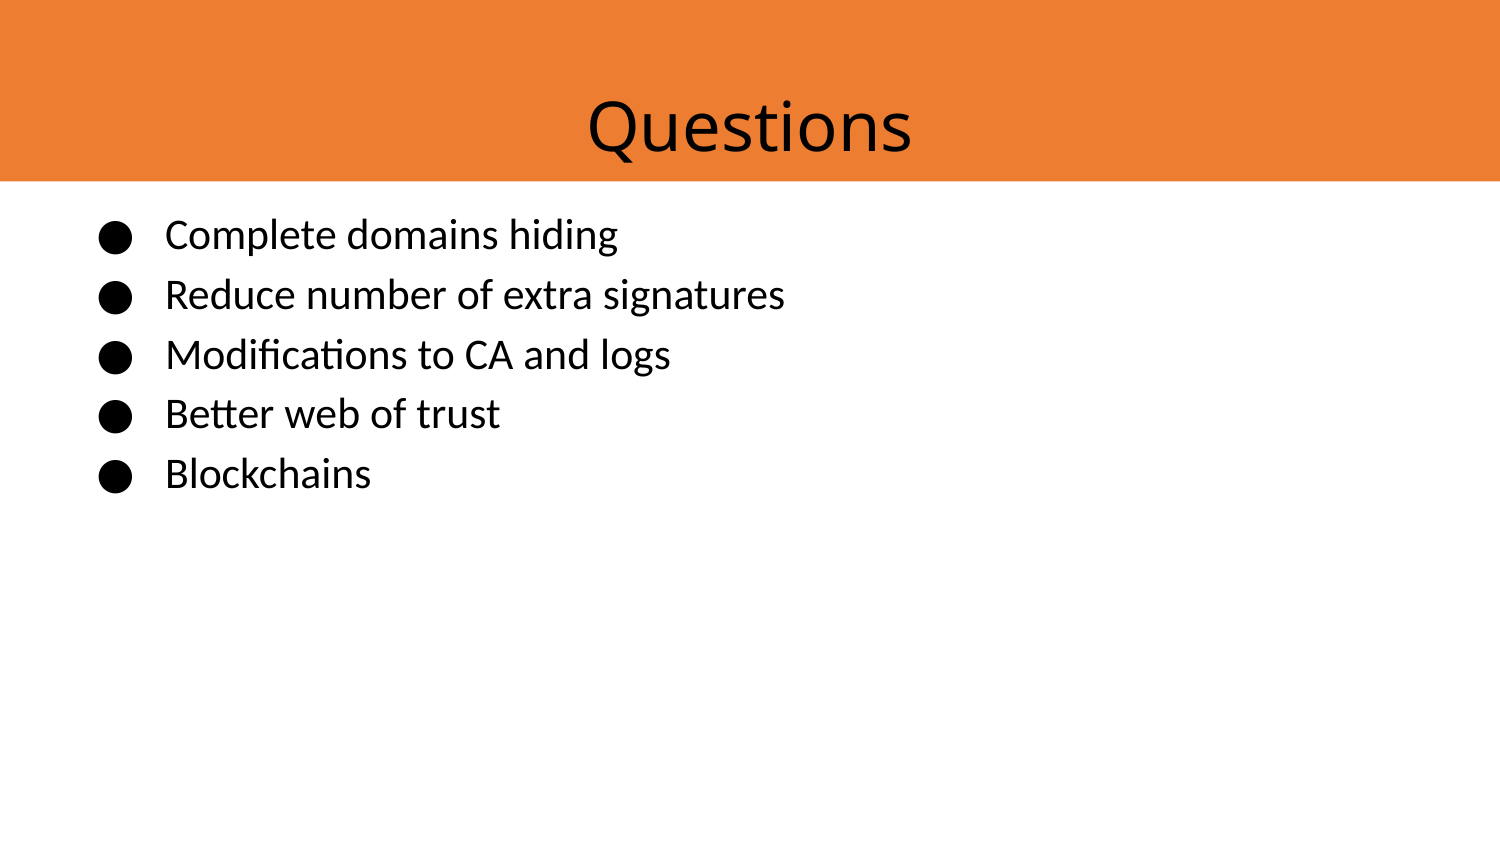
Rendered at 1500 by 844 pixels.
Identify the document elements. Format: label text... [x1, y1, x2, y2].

text_box Questions [0, 0, 1500, 182]
list Complete domains hiding Reduce number of extra signatures Modifications to CA and logs Better web of trust Blockchains [75, 196, 1425, 808]
